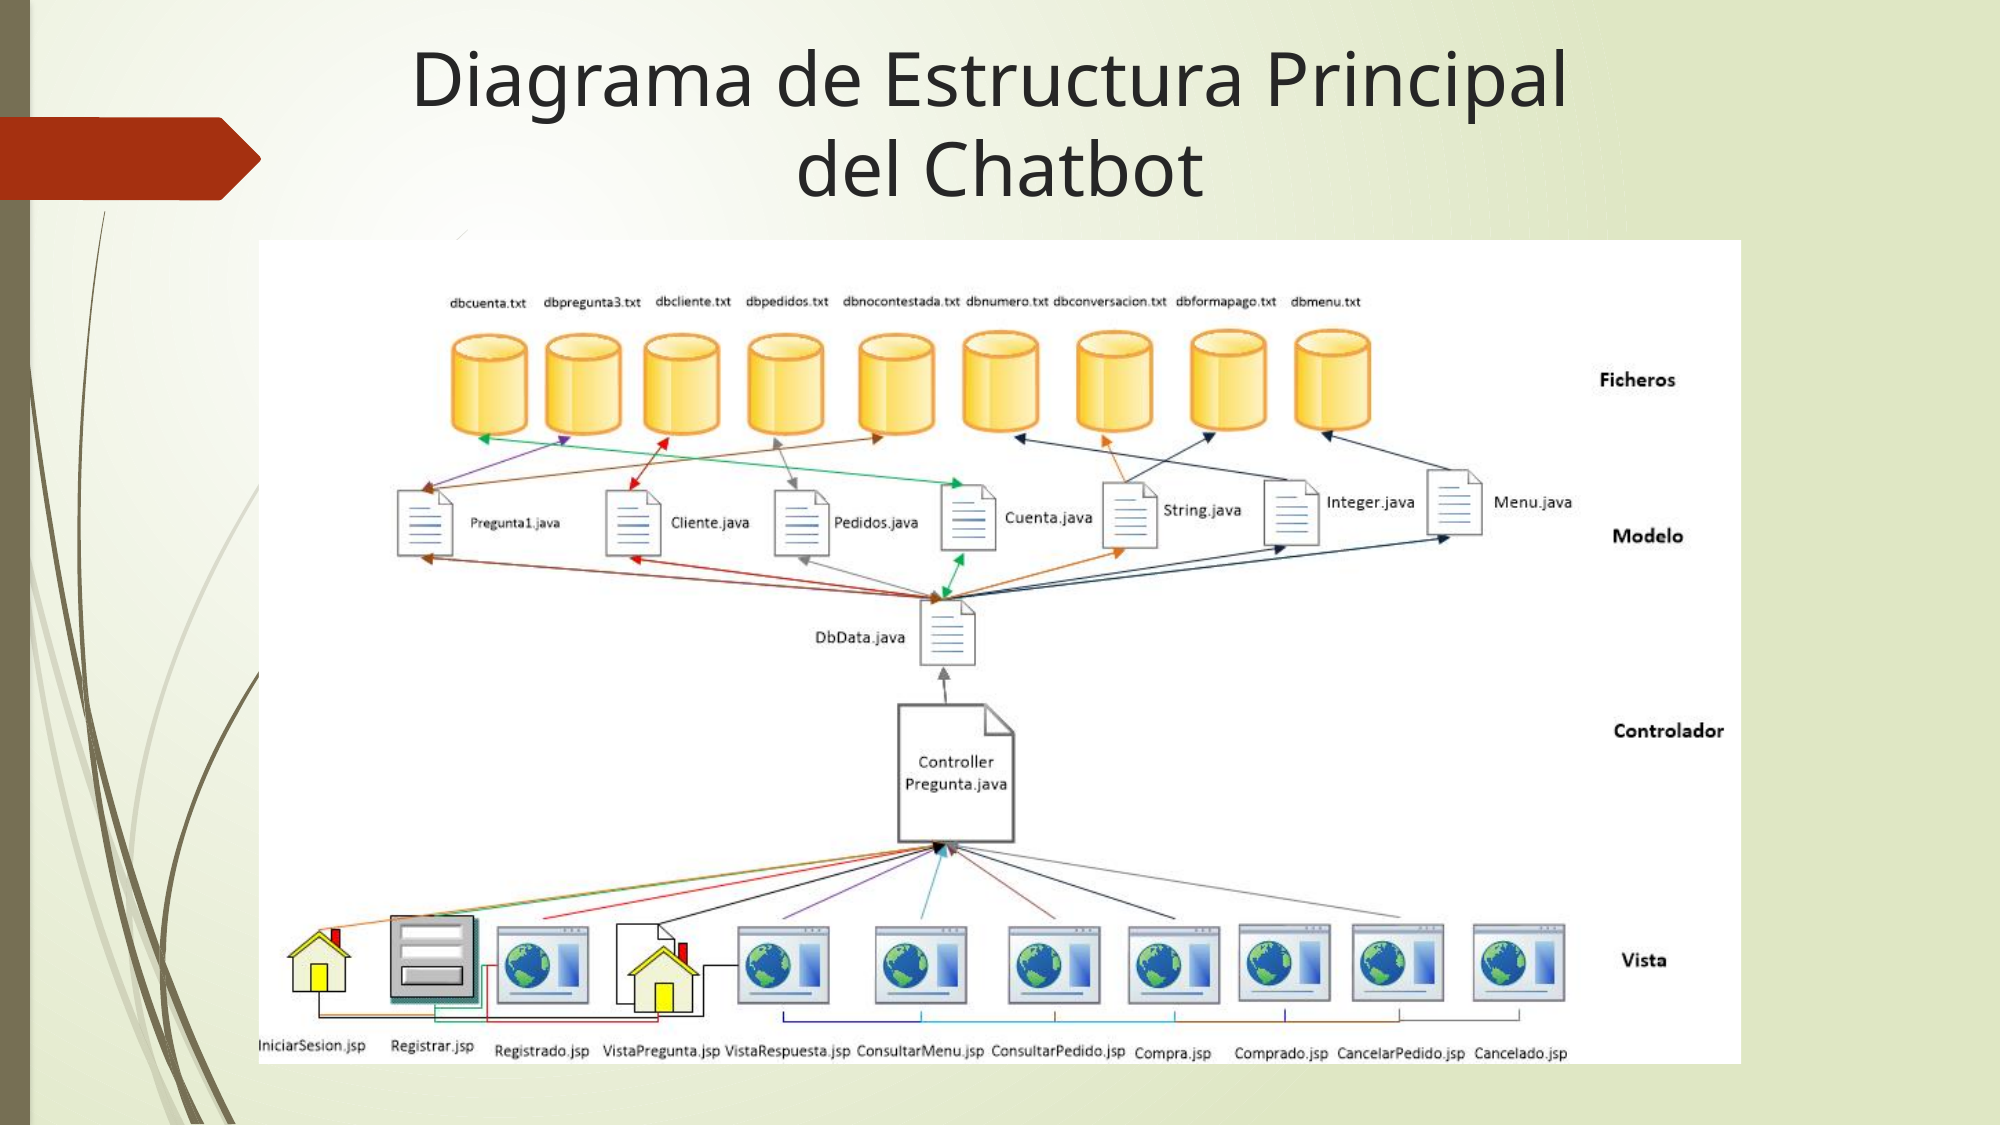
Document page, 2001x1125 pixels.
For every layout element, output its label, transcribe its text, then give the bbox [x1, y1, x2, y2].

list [258, 240, 1742, 1065]
title Diagrama de Estructura Principal del Chatbot [137, 23, 1863, 241]
